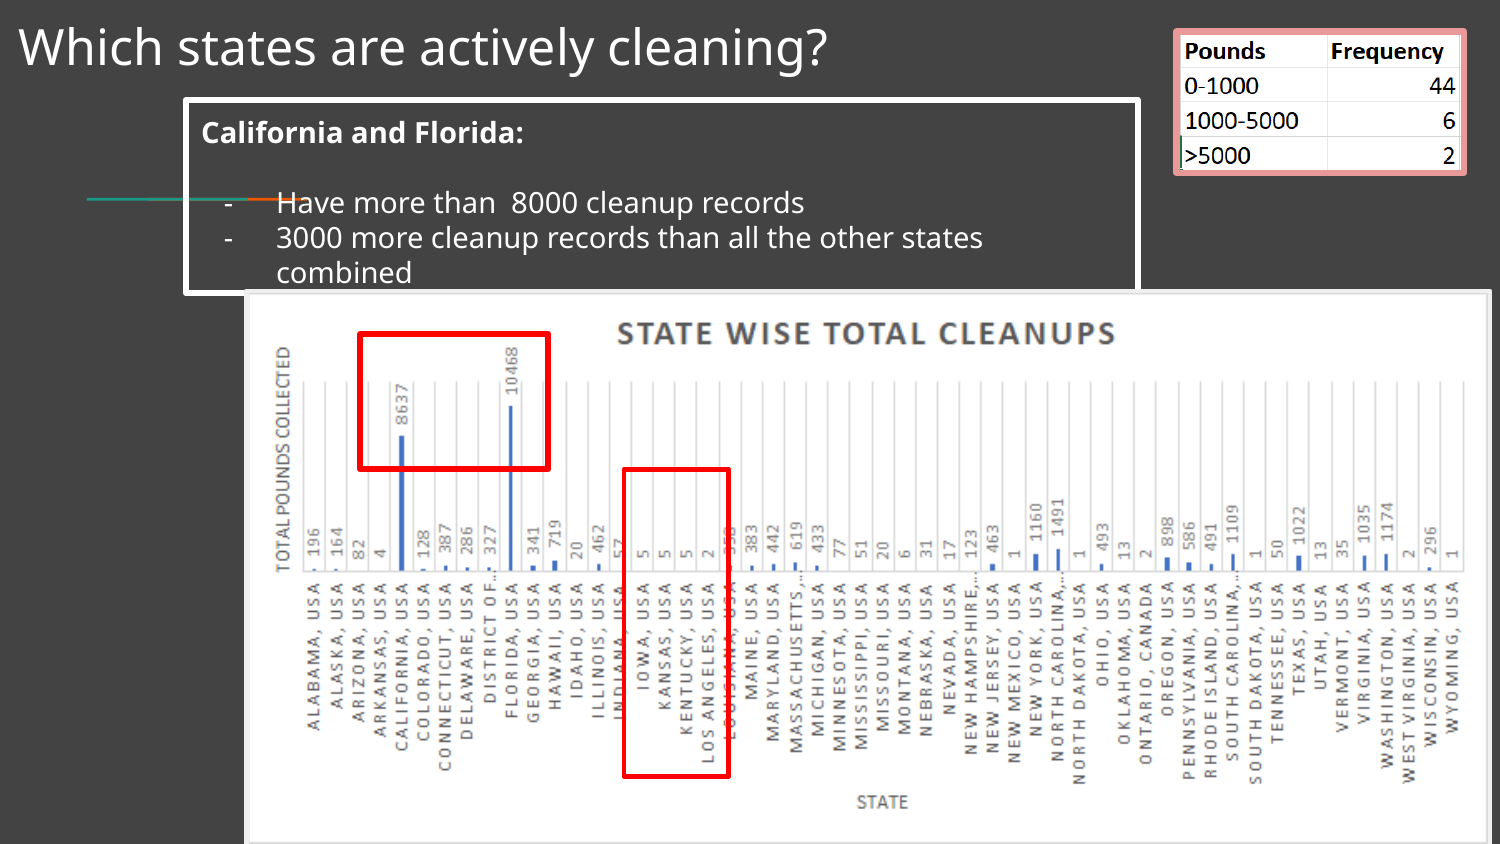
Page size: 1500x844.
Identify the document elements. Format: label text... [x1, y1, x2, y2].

text_box California and Florida: Have more than 8000 cleanup records 3000 more cleanup records than all the other states combined [185, 99, 1138, 294]
picture [248, 292, 1488, 844]
text_box Which states are actively cleaning? [3, 0, 933, 90]
picture [1179, 34, 1461, 170]
